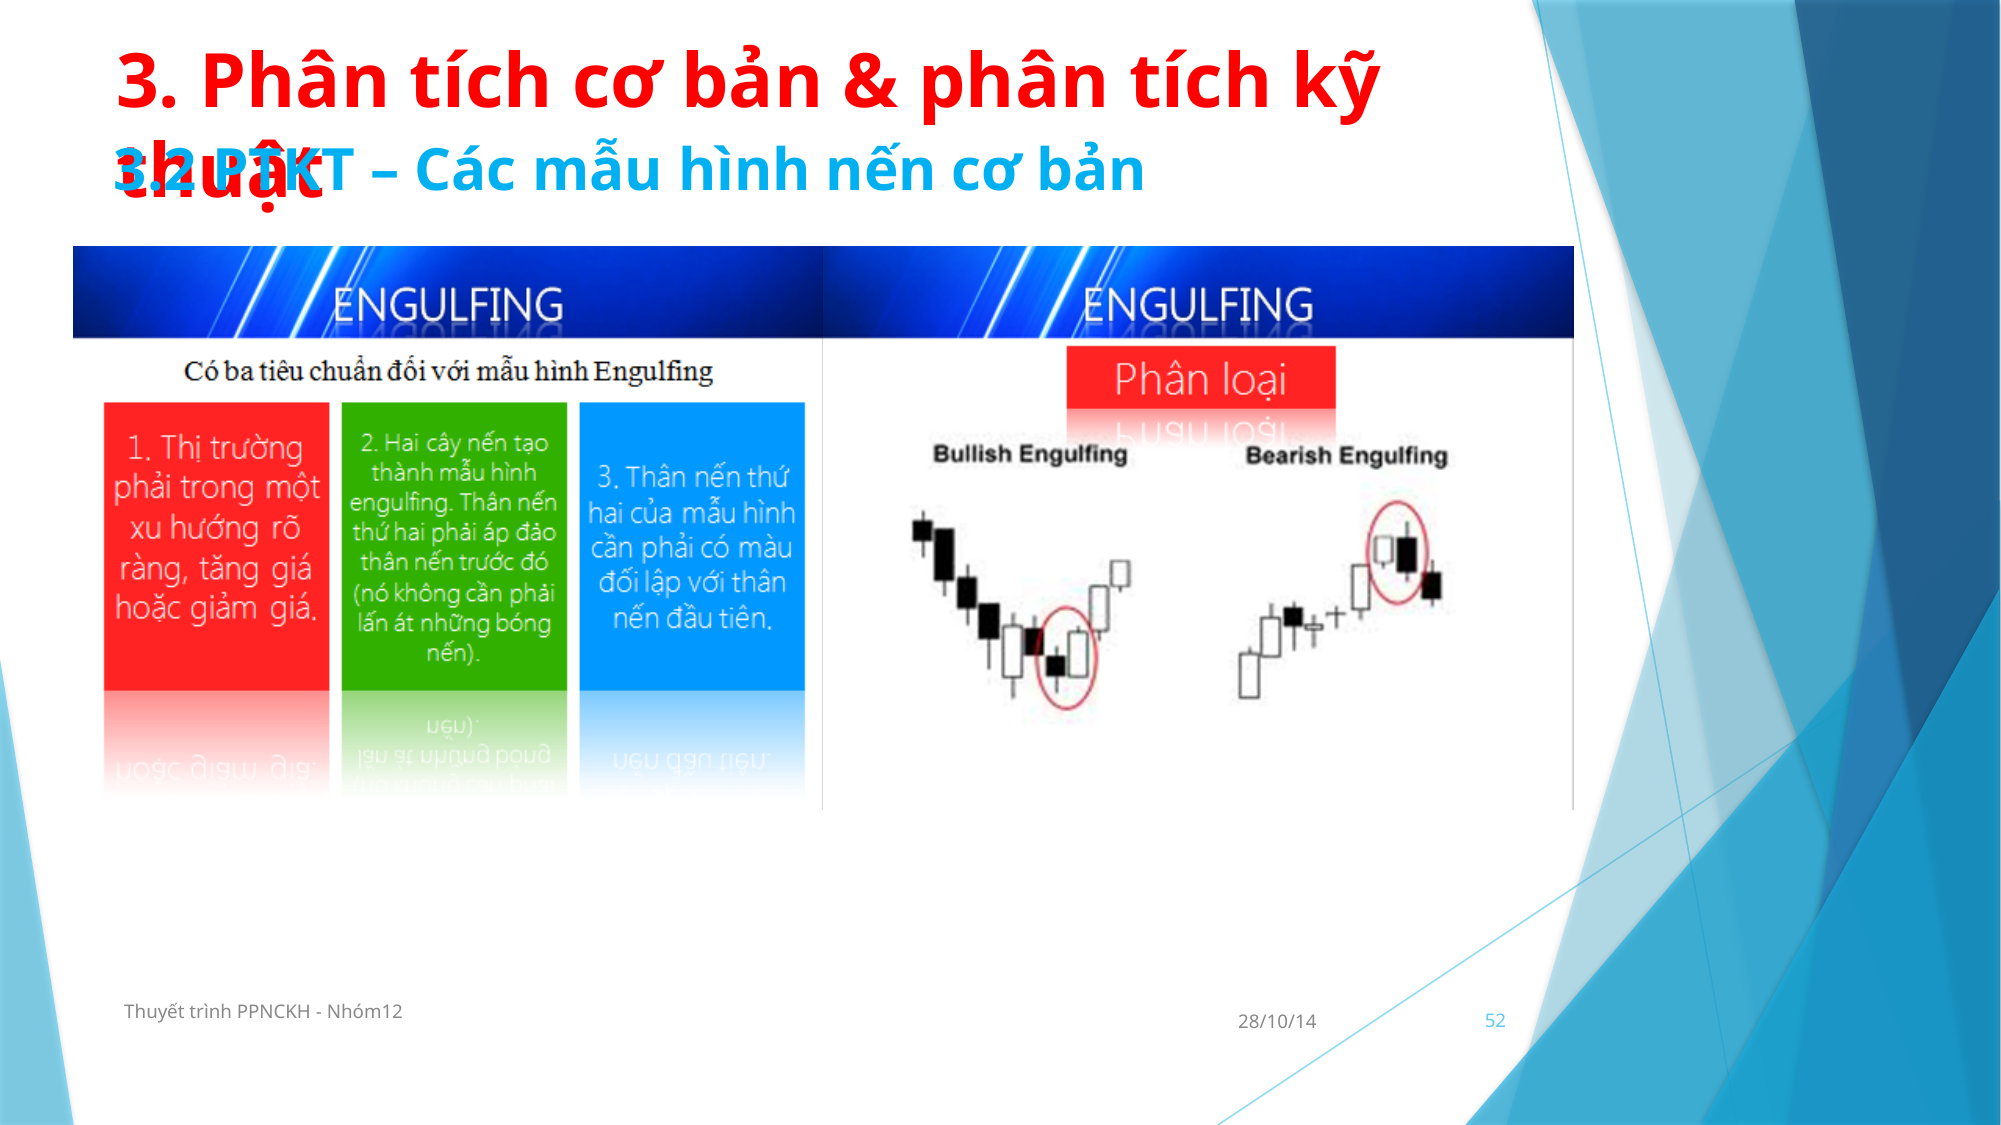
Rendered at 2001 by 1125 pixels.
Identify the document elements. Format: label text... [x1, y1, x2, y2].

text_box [73, 246, 1575, 810]
footer Thuyết trình PPNCKH - Nhóm12 [109, 981, 1143, 1041]
list 3.2 PTKT – Các mẫu hình nến cơ bản [99, 124, 1594, 205]
slide_number 52 [1409, 991, 1522, 1051]
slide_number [1182, 991, 1332, 1051]
title 3. Phân tích cơ bản & phân tích kỹ thuật [101, 24, 1512, 124]
